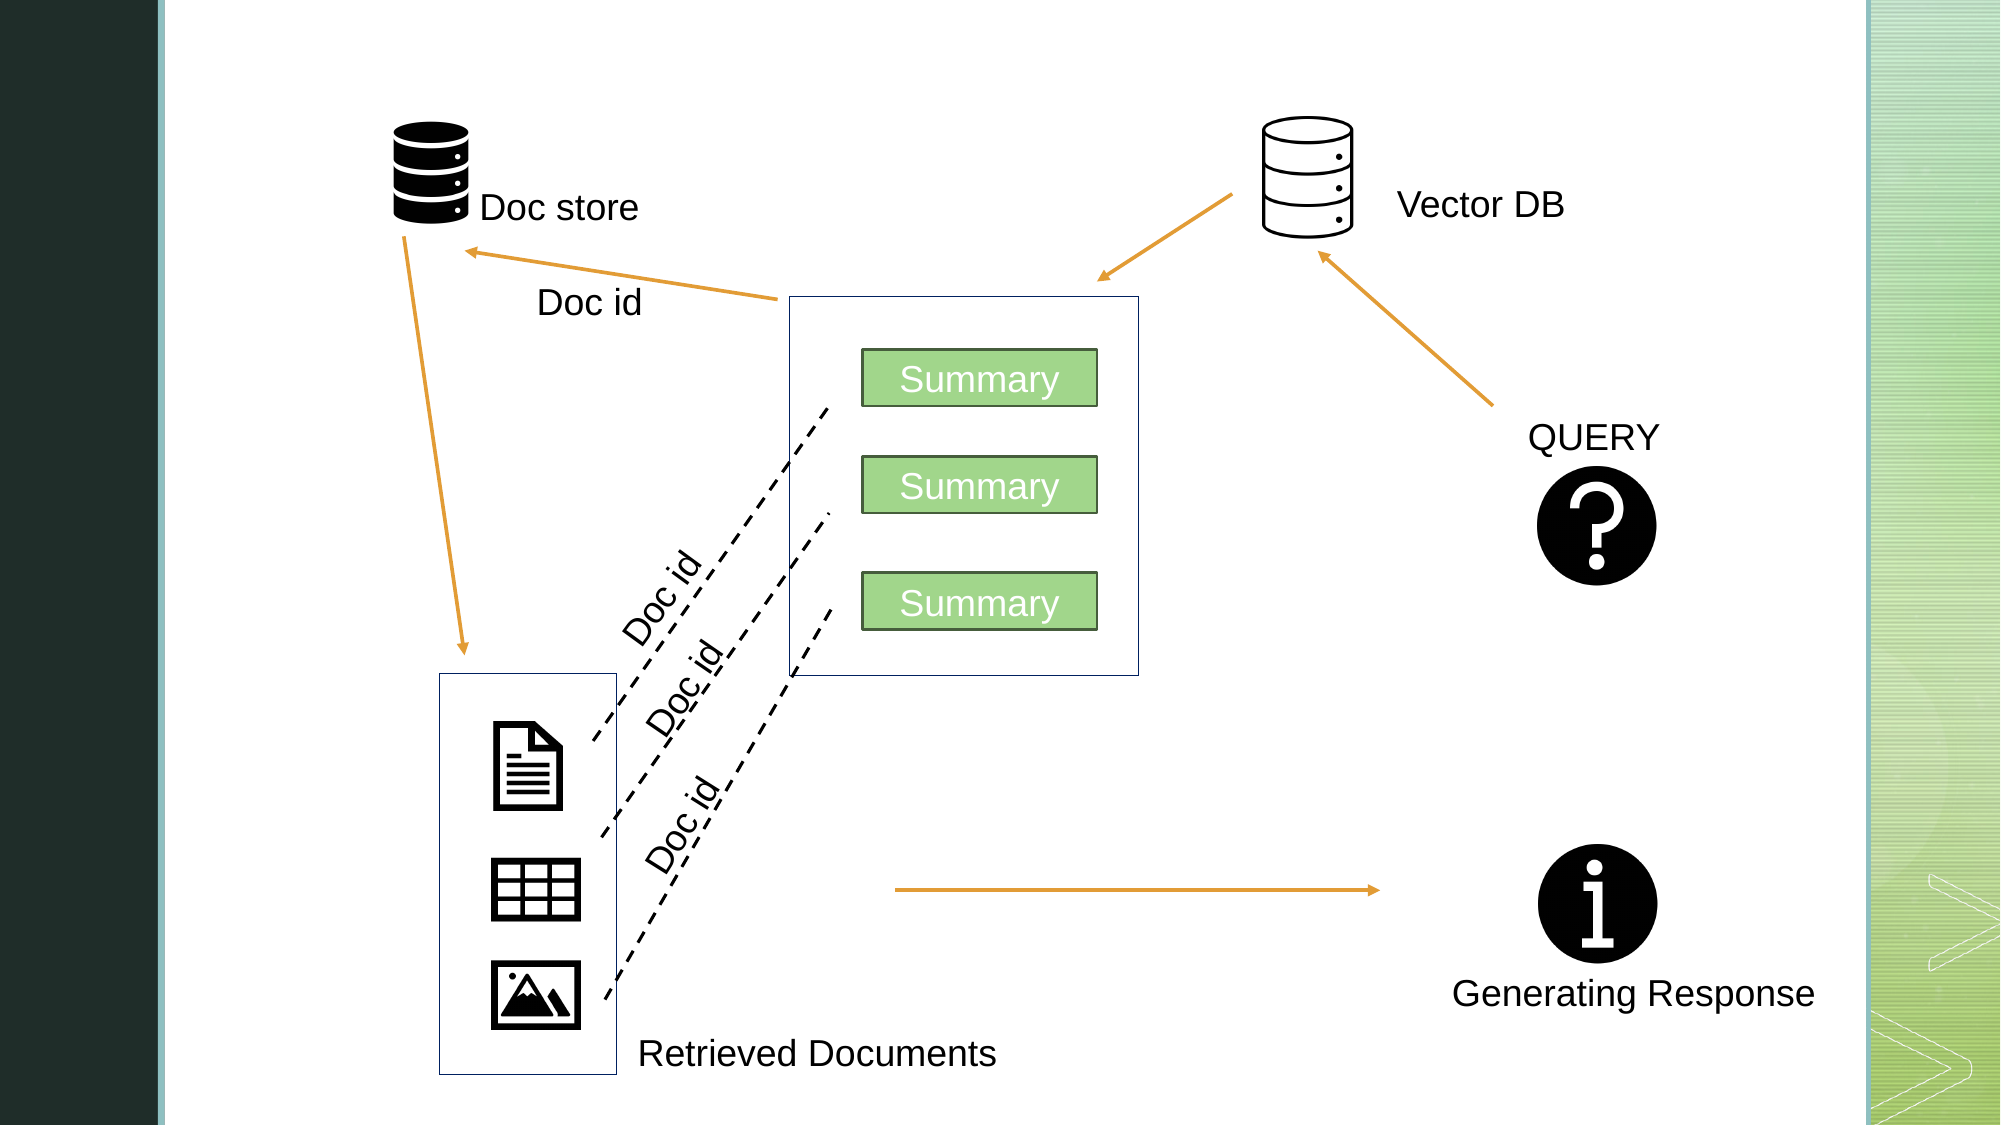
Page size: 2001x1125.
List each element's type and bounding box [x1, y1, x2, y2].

list [366, 108, 495, 237]
text_box [1096, 193, 1233, 282]
text_box [465, 250, 778, 300]
picture [0, 0, 2001, 1125]
text_box [1317, 250, 1494, 407]
text_box [601, 512, 830, 838]
text_box [604, 604, 835, 1000]
text_box [592, 405, 830, 742]
text_box [403, 236, 465, 656]
